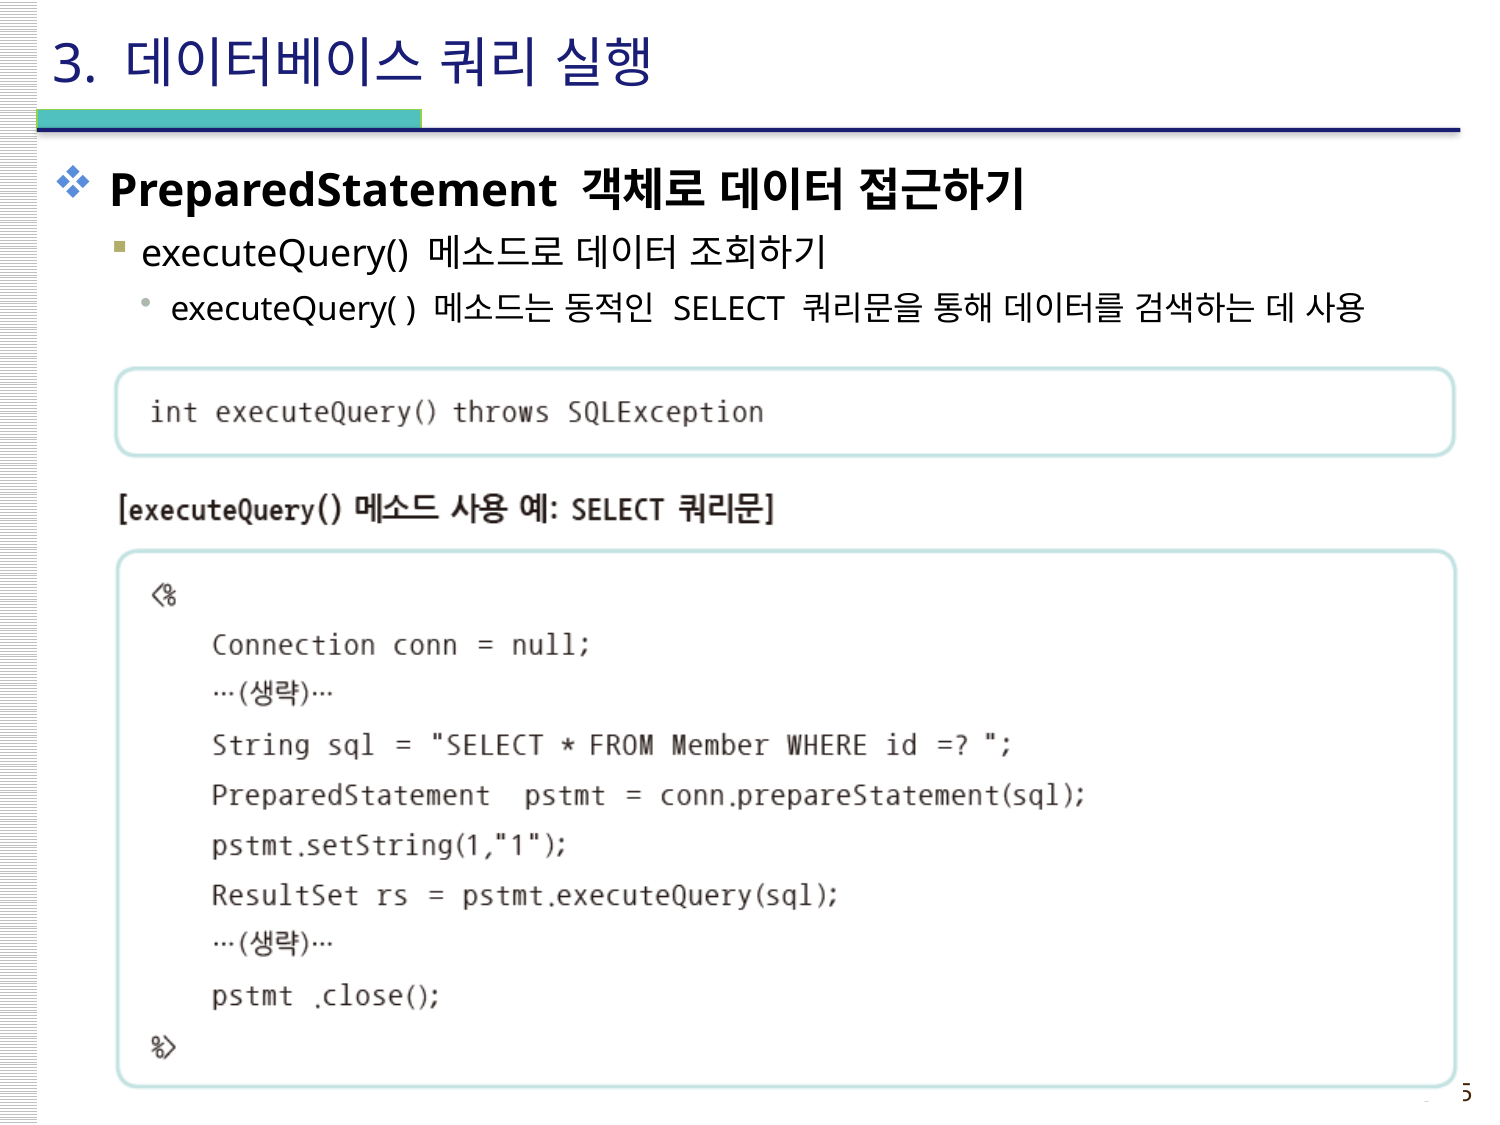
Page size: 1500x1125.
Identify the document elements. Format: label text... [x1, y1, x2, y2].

title 3. 데이터베이스 쿼리 실행 [37, 13, 1278, 109]
picture [107, 486, 1463, 1101]
list PreparedStatement 객체로 데이터 접근하기 executeQuery() 메소드로 데이터 조회하기 executeQuery( ) 메소드는 동적인 SELECT 쿼리문을 통해 데이터를 검색하는 데 사용 [37, 152, 1463, 1091]
picture [107, 362, 1460, 465]
